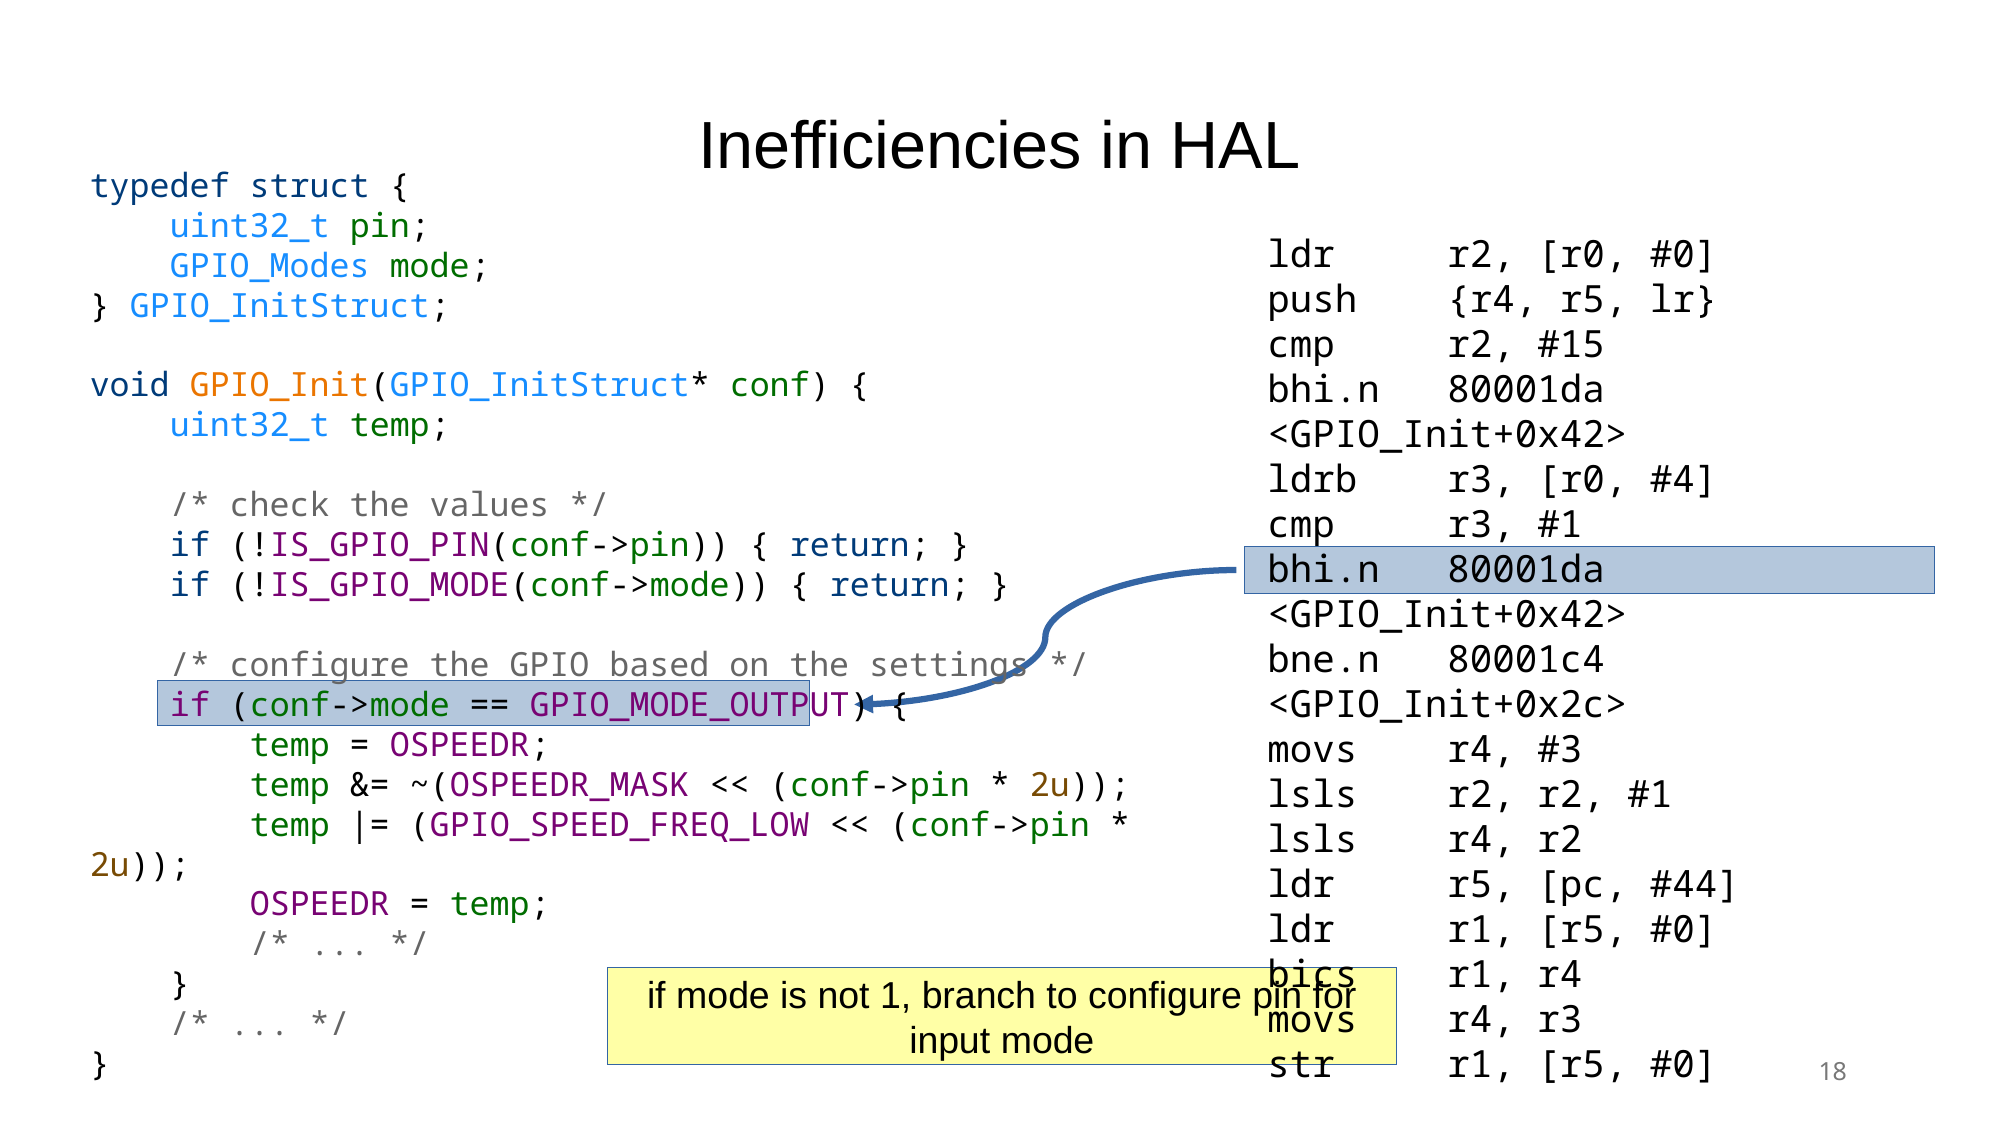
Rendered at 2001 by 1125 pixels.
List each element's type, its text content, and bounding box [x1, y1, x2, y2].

text_box ldr r2, [r0, #0] push {r4, r5, lr} cmp r2, #15 bhi.n 80001da <GPIO_Init+0x42> ldrb r3, [r0, #4] cmp r3, #1 bhi.n 80001da <GPIO_Init+0x42> bne.n 80001c4 <GPIO_Init+0x2c> movs r4, #3 lsls r2, r2, #1 lsls r4, r2 ldr r5, [pc, #44] ldr r1, [r5, #0] bics r1, r4 movs r4, r3 str r1, [r5, #0] [1252, 222, 1950, 968]
text_box Inefficiencies in HAL [317, 103, 1683, 270]
slide_number 18 [1412, 1042, 1862, 1102]
text_box [1244, 546, 1252, 594]
text_box if mode is not 1, branch to configure pin for input mode [607, 967, 1397, 1065]
text_box typedef struct { uint32_t pin; GPIO_Modes mode; } GPIO_InitStruct; void GPIO_Init(GPIO_InitStruct* conf) { uint32_t temp; /* check the values */ if (!IS_GPIO_PIN(conf->pin)) { return; } if (!IS_GPIO_MODE(conf->mode)) { return; } /* configure the GPIO based on the settings */ if (conf->mode == GPIO_MODE_OUTPUT) { temp = OSPEEDR; temp &= ~(OSPEEDR_MASK << (conf->pin * 2u)); temp |= (GPIO_SPEED_FREQ_LOW << (conf->pin * 2u)); OSPEEDR = temp; /* ... */ } /* ... */ } [75, 156, 1200, 1012]
